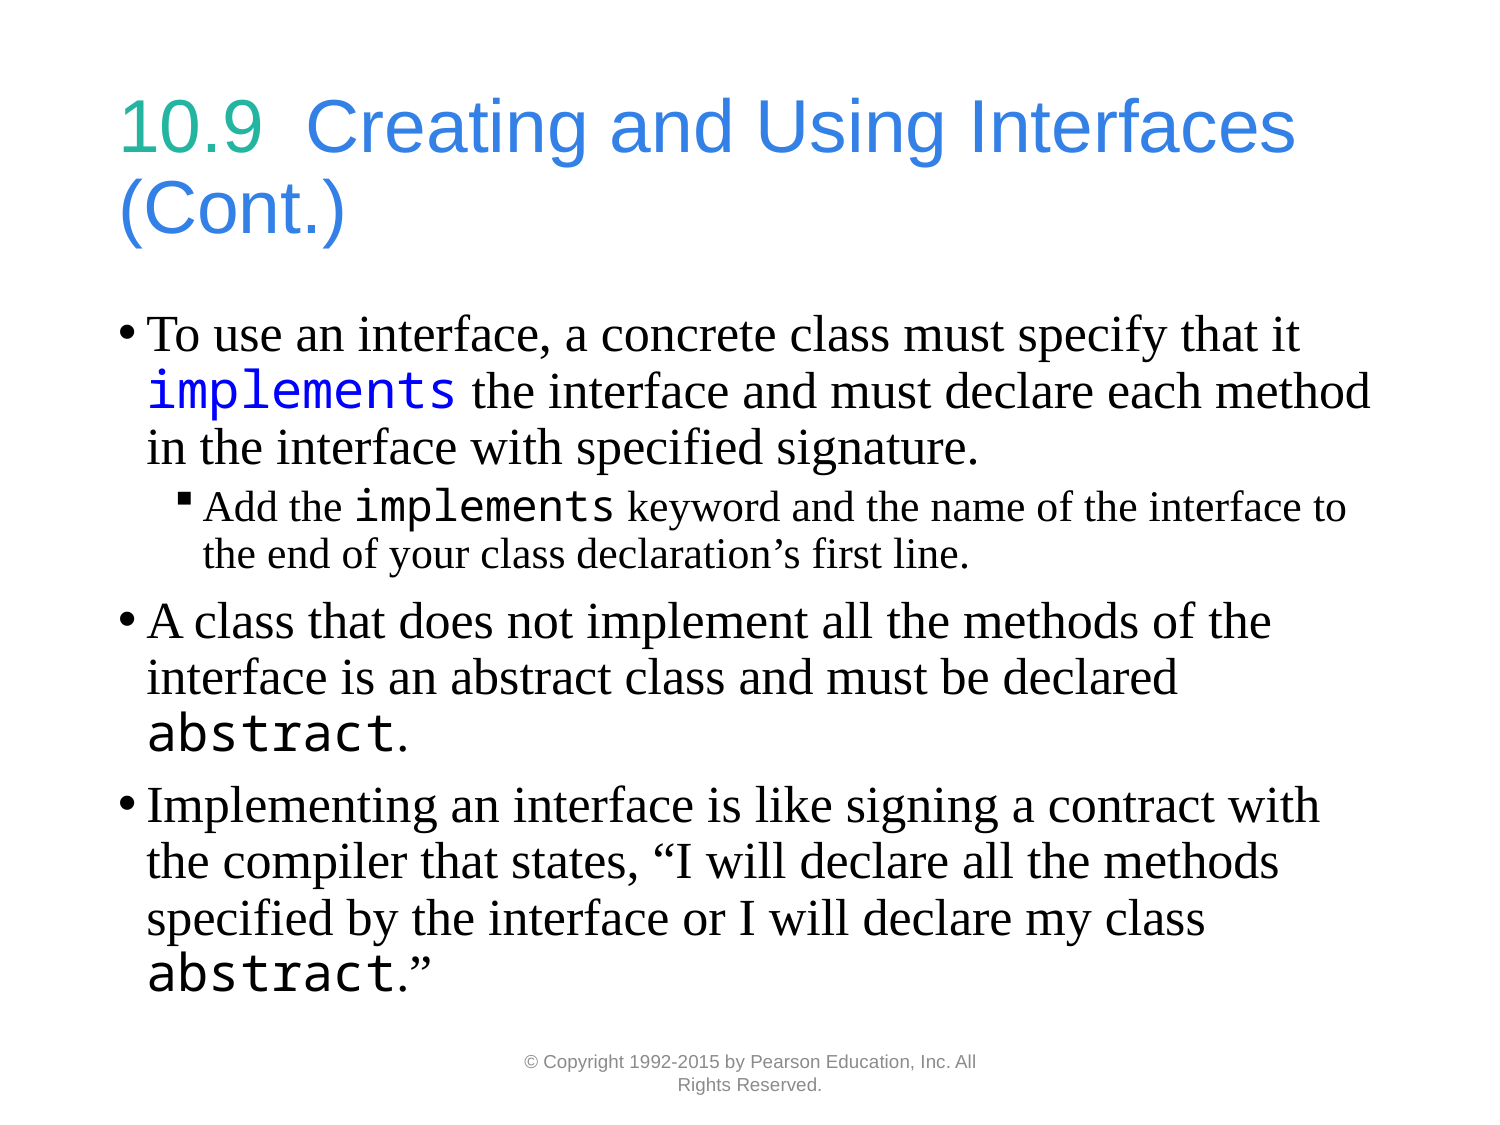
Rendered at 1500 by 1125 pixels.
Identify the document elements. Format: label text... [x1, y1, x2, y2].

footer © Copyright 1992-2015 by Pearson Education, Inc. All Rights Reserved. [496, 1042, 1004, 1103]
title 10.9 Creating and Using Interfaces (Cont.) [103, 59, 1397, 278]
list To use an interface, a concrete class must specify that it implements the interface and must declare each method in the interface with specified signature. Add the implements keyword and the name of the interface to the end of your class declaration’s first line. A class that does not implement all the methods of the interface is an abstract class and must be declared abstract. Implementing an interface is like signing a contract with the compiler that states, “I will declare all the methods specified by the interface or I will declare my class abstract.” [103, 299, 1397, 1014]
